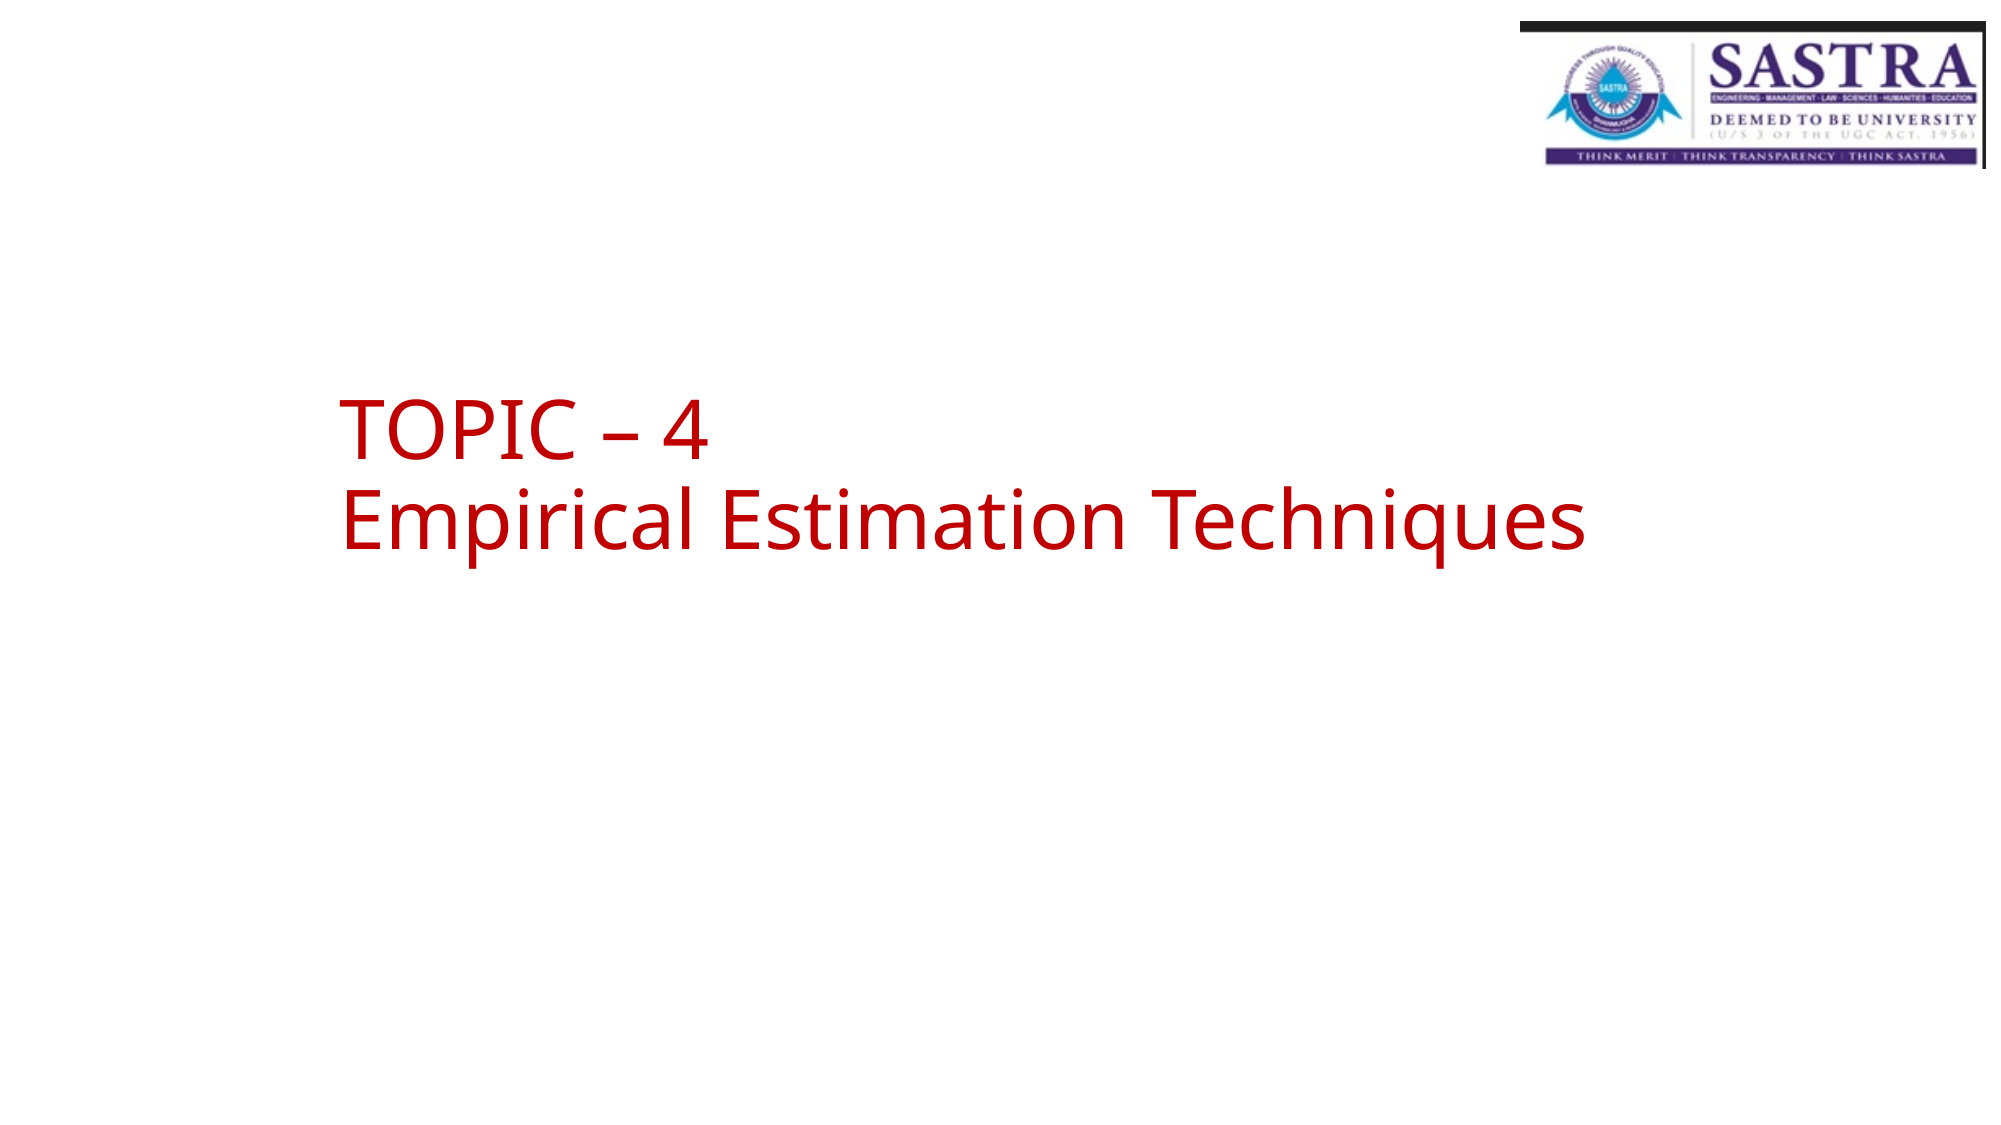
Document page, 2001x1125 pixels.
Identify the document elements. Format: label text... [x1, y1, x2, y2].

title TOPIC – 4 Empirical Estimation Techniques [324, 351, 1675, 704]
picture [1520, 21, 1986, 169]
